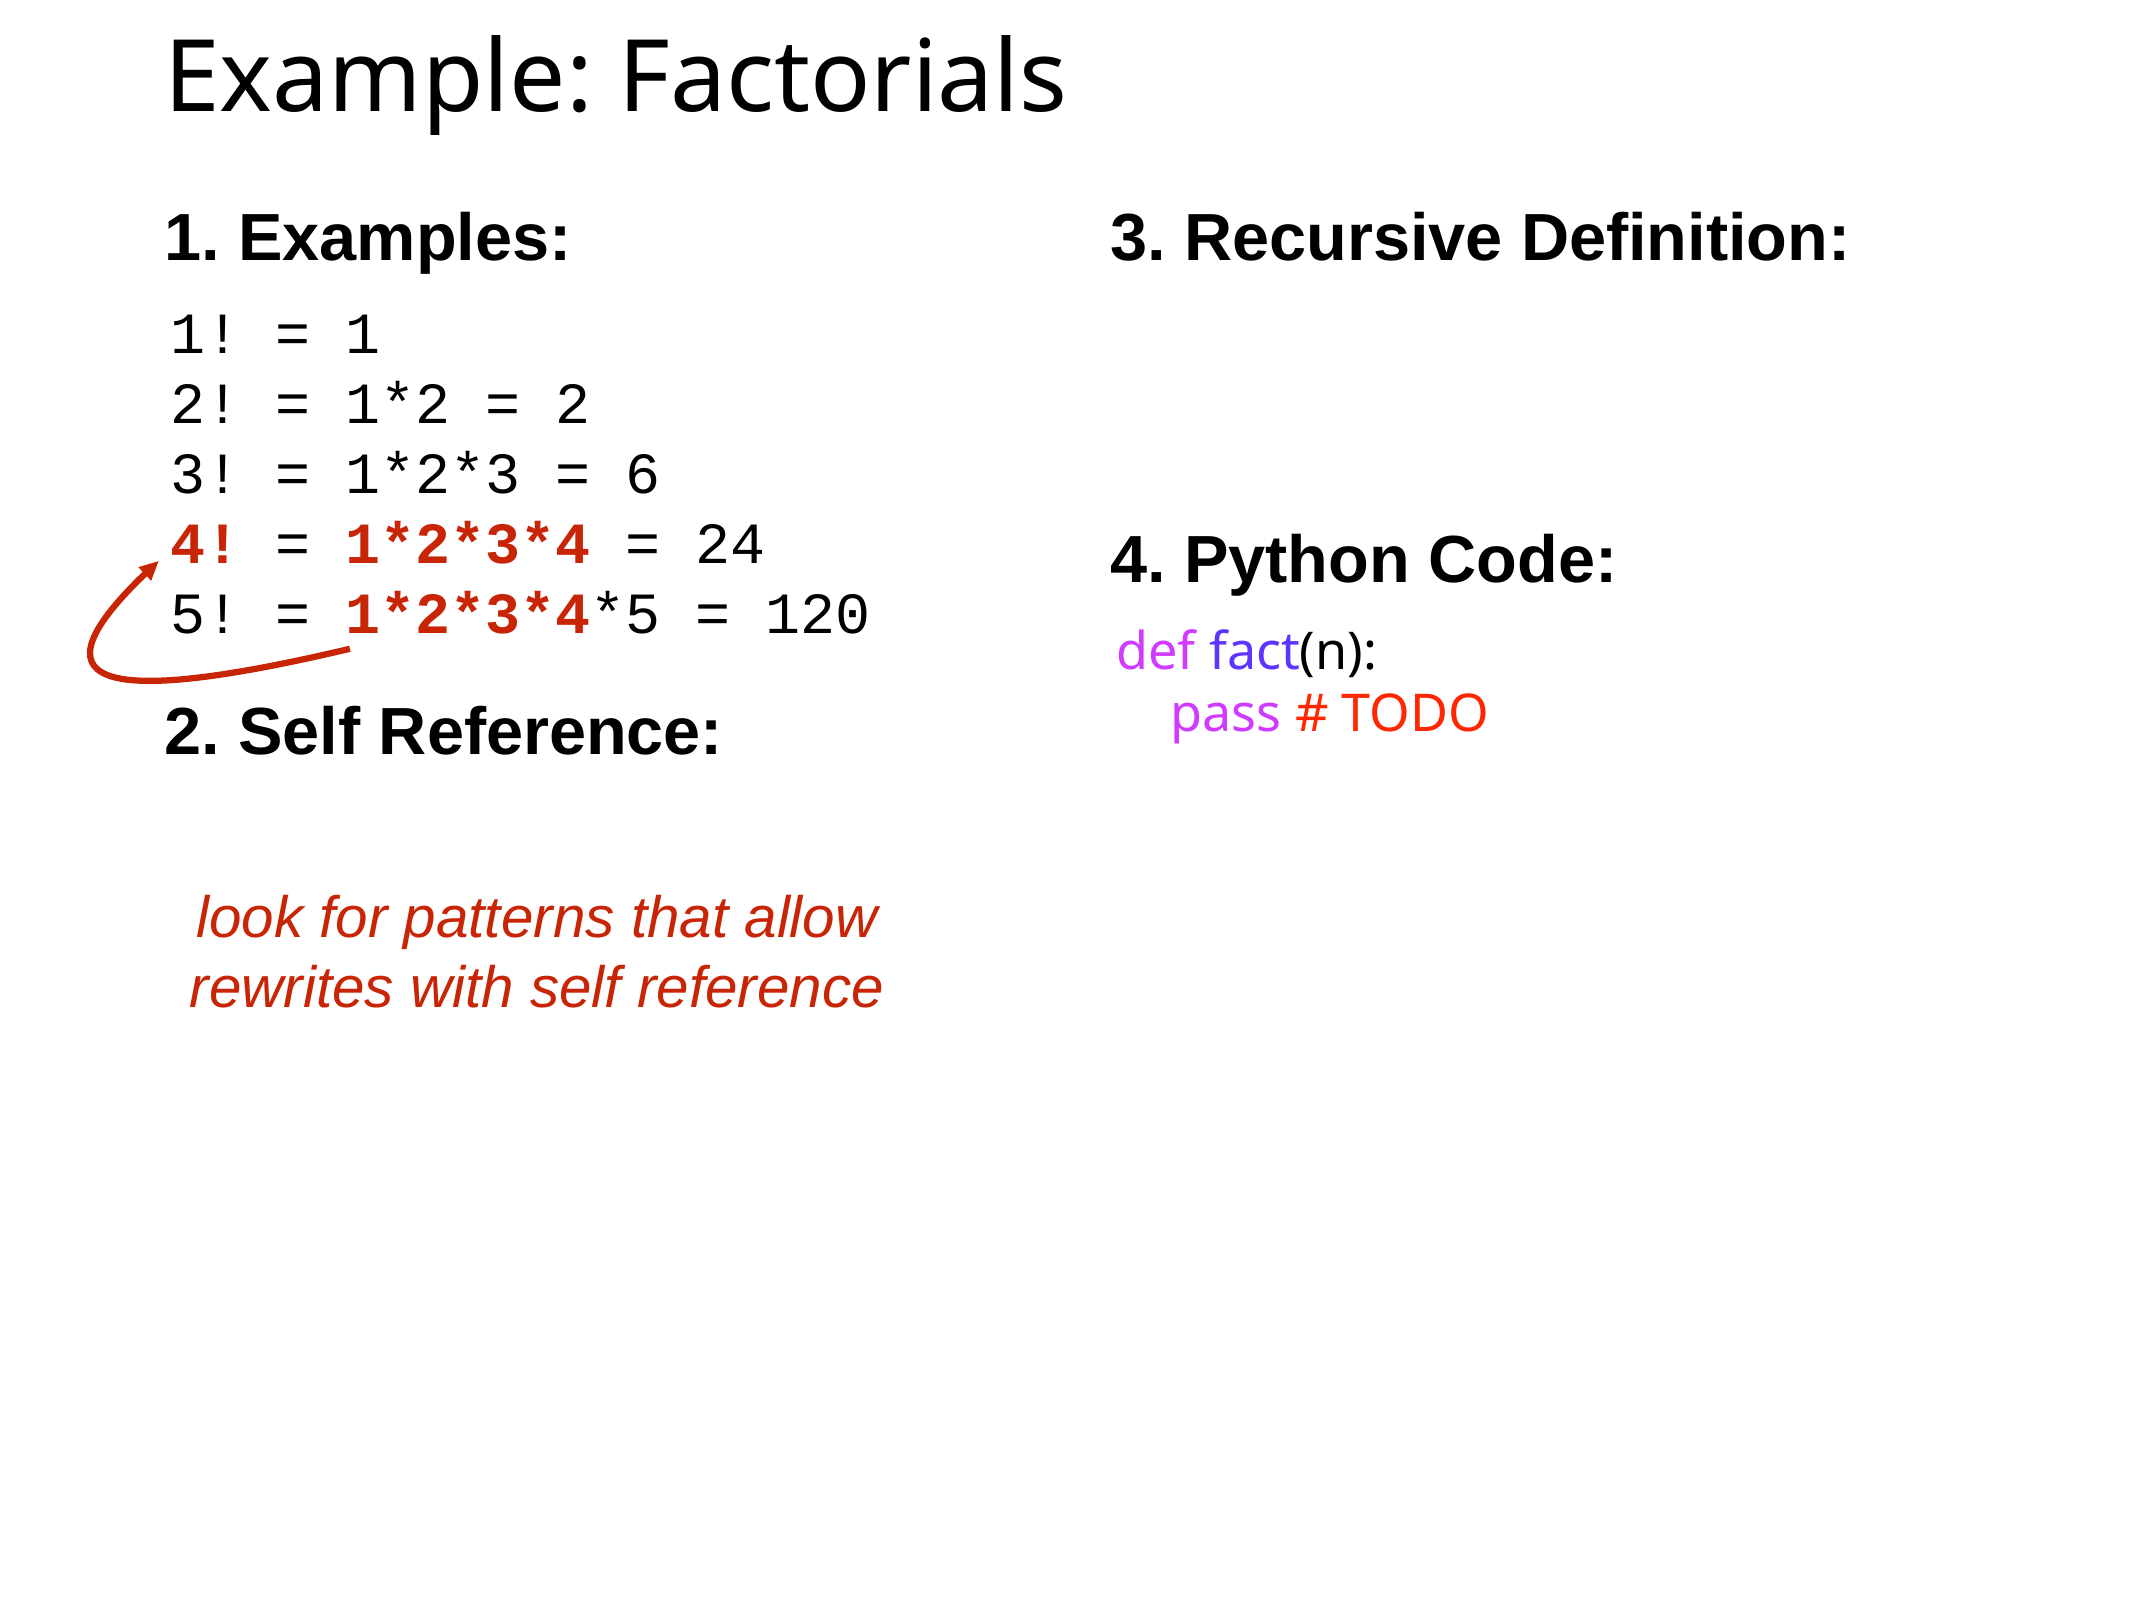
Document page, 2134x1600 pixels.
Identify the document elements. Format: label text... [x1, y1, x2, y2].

text_box look for patterns that allow rewrites with self reference [181, 870, 894, 1028]
text_box 1! = 1 2! = 1*2 = 2 3! = 1*2*3 = 6 4! = 1*2*3*4 = 24 5! = 1*2*3*4*5 = 120 [162, 286, 880, 653]
text_box [90, 561, 350, 681]
text_box def fact(n): pass # TODO [1107, 608, 2101, 751]
text_box 3. Recursive Definition: [1102, 185, 2066, 308]
text_box 4. Python Code: [1102, 507, 2066, 630]
text_box 1. Examples: [156, 185, 965, 308]
title Example: Factorials [156, 2, 1978, 142]
text_box 2. Self Reference: [156, 679, 965, 802]
